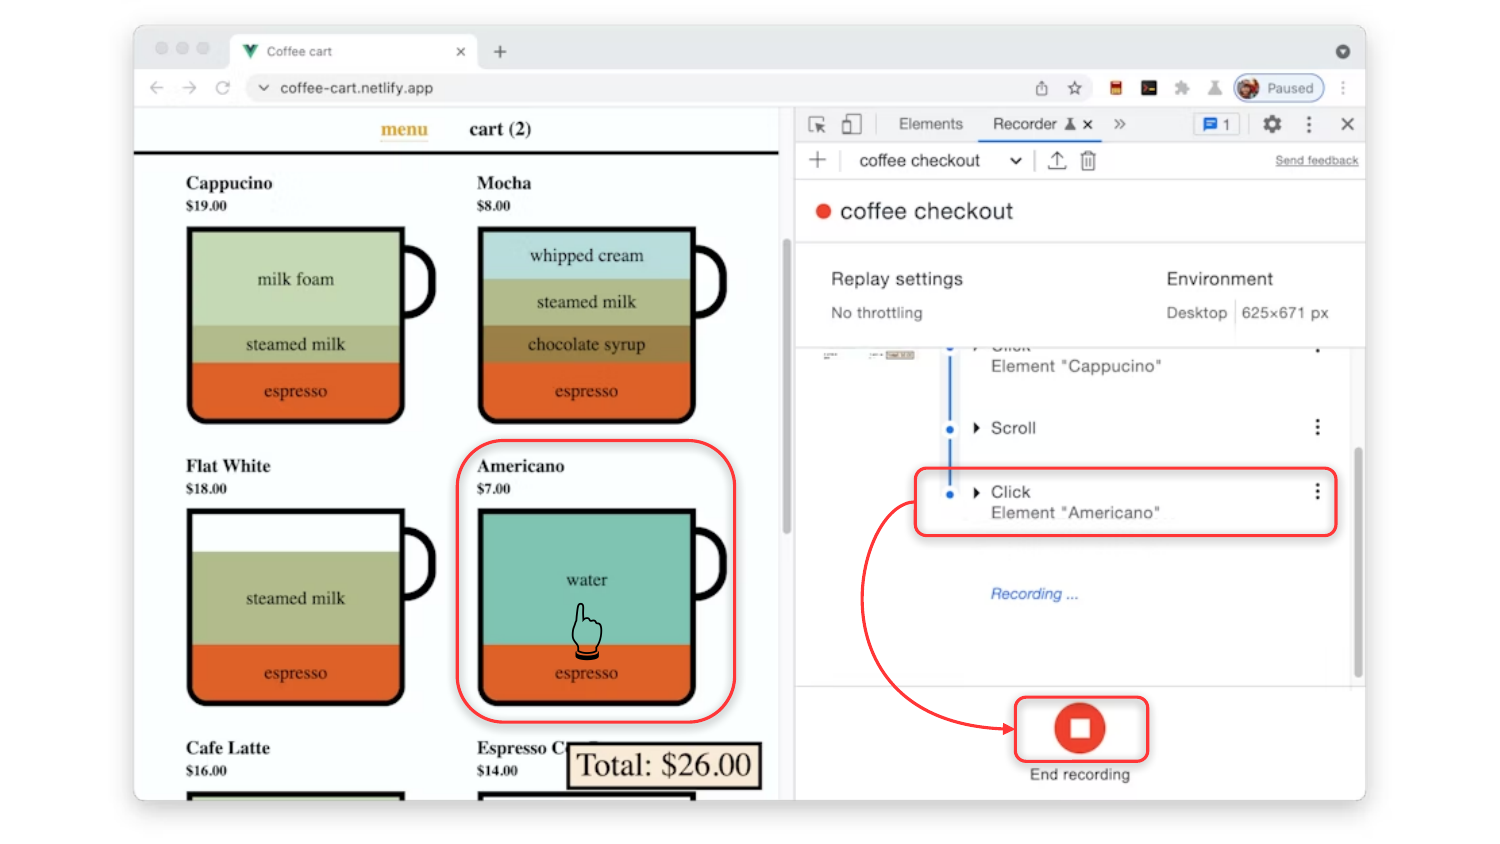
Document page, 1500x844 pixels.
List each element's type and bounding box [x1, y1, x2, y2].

text_box [915, 501, 1016, 730]
picture [99, 0, 1401, 844]
